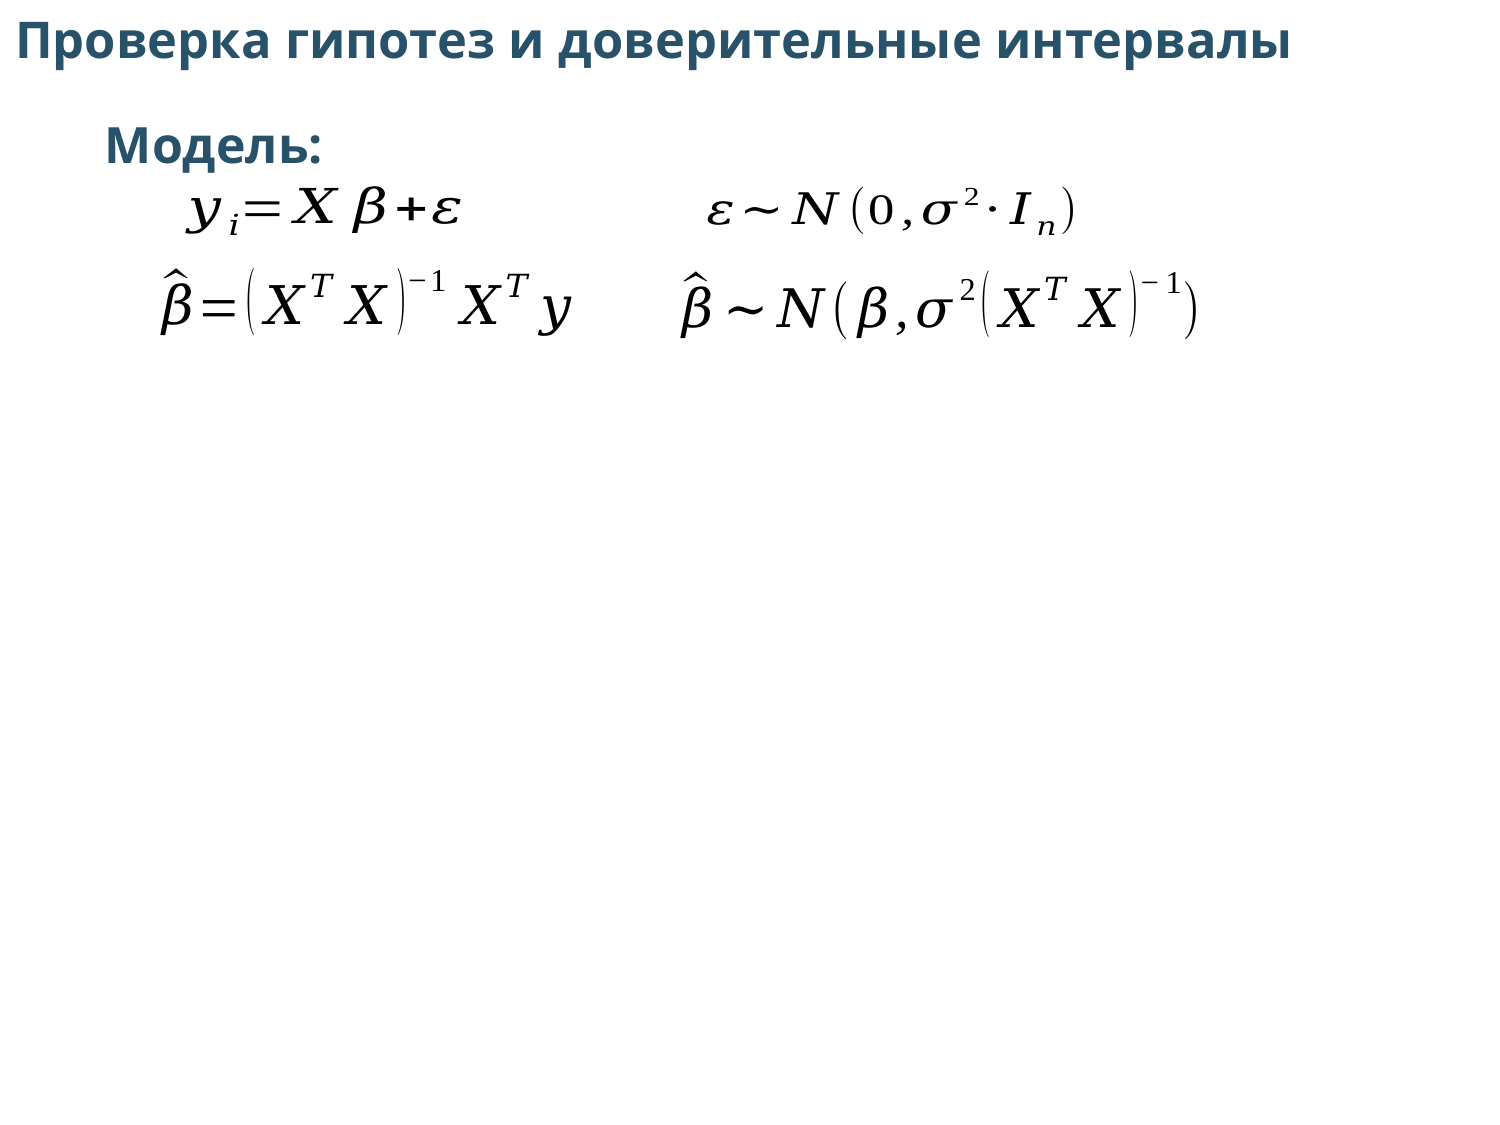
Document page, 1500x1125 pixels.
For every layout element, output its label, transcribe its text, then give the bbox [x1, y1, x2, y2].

text_box Проверка гипотез и доверительные интервалы [0, 0, 1500, 102]
text_box Модель: [90, 106, 338, 181]
